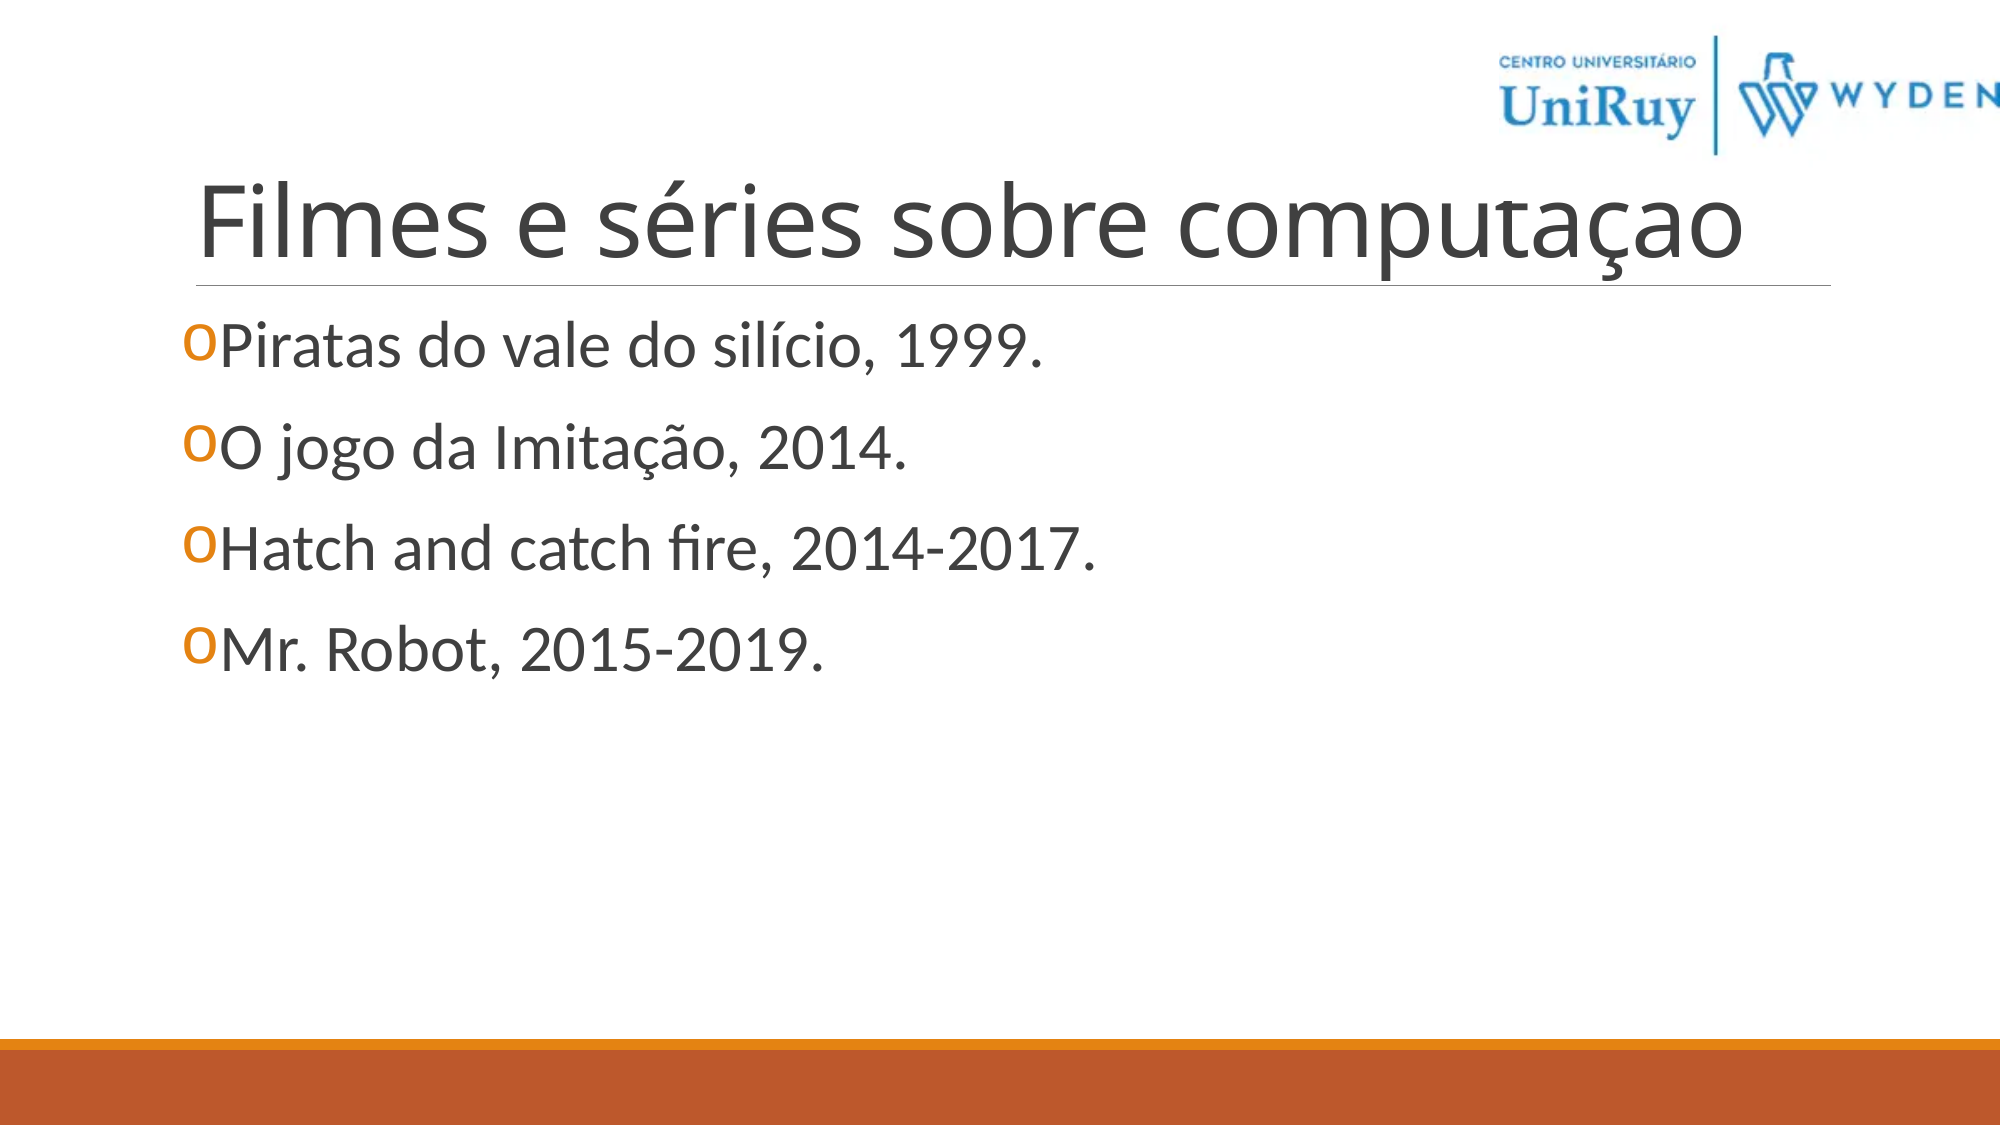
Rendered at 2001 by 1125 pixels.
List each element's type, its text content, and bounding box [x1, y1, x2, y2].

title Filmes e séries sobre computação [180, 47, 1830, 285]
picture [1498, 0, 2000, 201]
list Piratas do vale do silício, 1999. O jogo da Imitação, 2014. Hatch and catch fire, 2014-2017. Mr. Robot, 2015-2019. [180, 302, 1830, 963]
